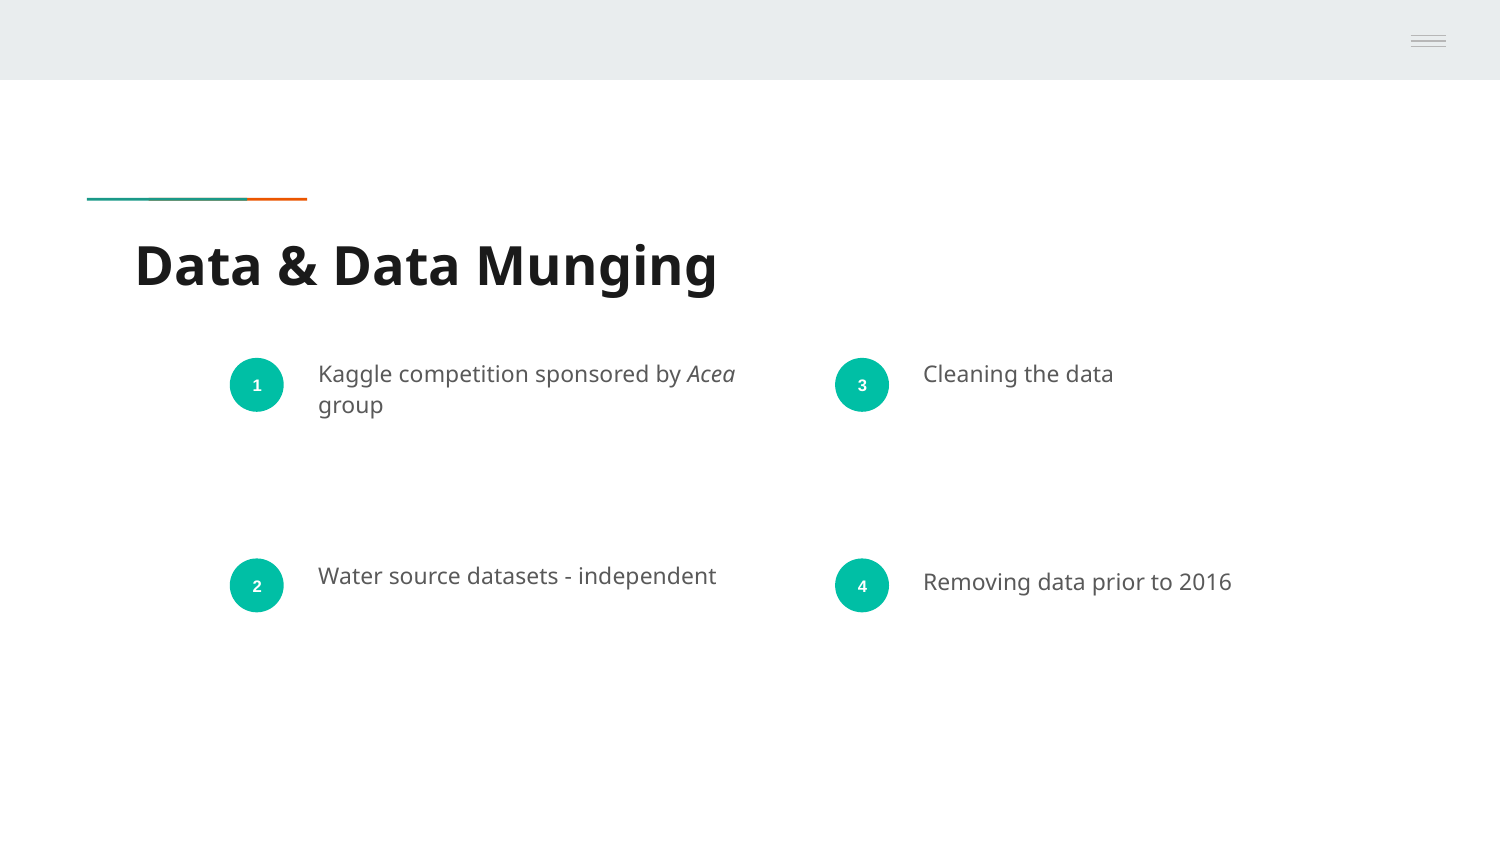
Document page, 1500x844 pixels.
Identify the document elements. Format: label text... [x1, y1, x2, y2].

list Water source datasets - independent [303, 542, 768, 716]
text_box 2 [229, 558, 284, 613]
list Removing data prior to 2016 [908, 548, 1373, 722]
list Kaggle competition sponsored by Acea group [303, 340, 768, 513]
text_box 1 [229, 357, 284, 412]
text_box 4 [835, 558, 890, 613]
title Data & Data Munging [119, 216, 1381, 305]
text_box 3 [835, 357, 890, 412]
list Cleaning the data [908, 340, 1373, 513]
